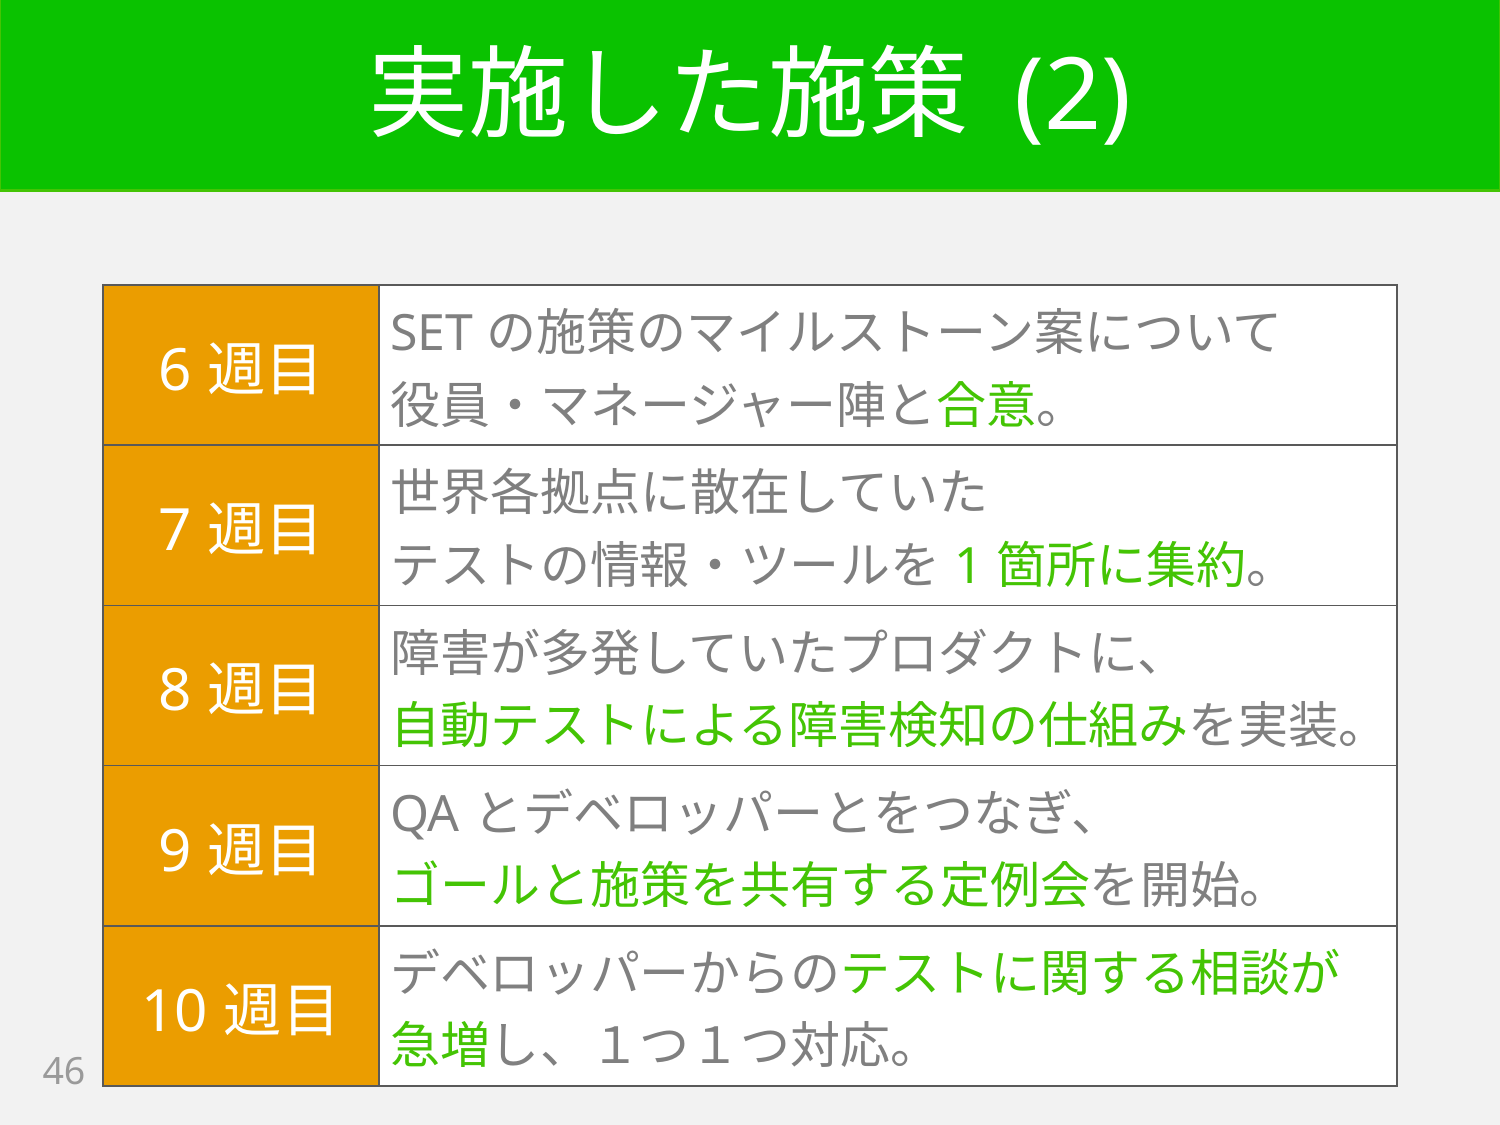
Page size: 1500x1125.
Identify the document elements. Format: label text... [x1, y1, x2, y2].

table_cell 障害が多発していたプロダクトに、 自動テストによる障害検知の仕組みを実装。 [380, 606, 1396, 765]
slide_number 46 [27, 1042, 146, 1102]
table_cell 世界各拠点に散在していた テストの情報・ツールを1箇所に集約。 [380, 446, 1396, 605]
table_cell QAとデベロッパーとをつなぎ、 ゴールと施策を共有する定例会を開始。 [380, 766, 1396, 925]
table_cell 9週目 [104, 766, 378, 925]
table_header 6週目 [104, 286, 378, 444]
title 実施した施策 (2) [0, 53, 1500, 140]
table_cell 8週目 [104, 606, 378, 765]
table_cell 10週目 [104, 927, 378, 1085]
table_header SETの施策のマイルストーン案について 役員・マネージャー陣と合意。 [380, 286, 1396, 444]
table_cell 7週目 [104, 446, 378, 605]
table_cell デベロッパーからのテストに関する相談が 急増し、１つ１つ対応。 [380, 927, 1396, 1085]
